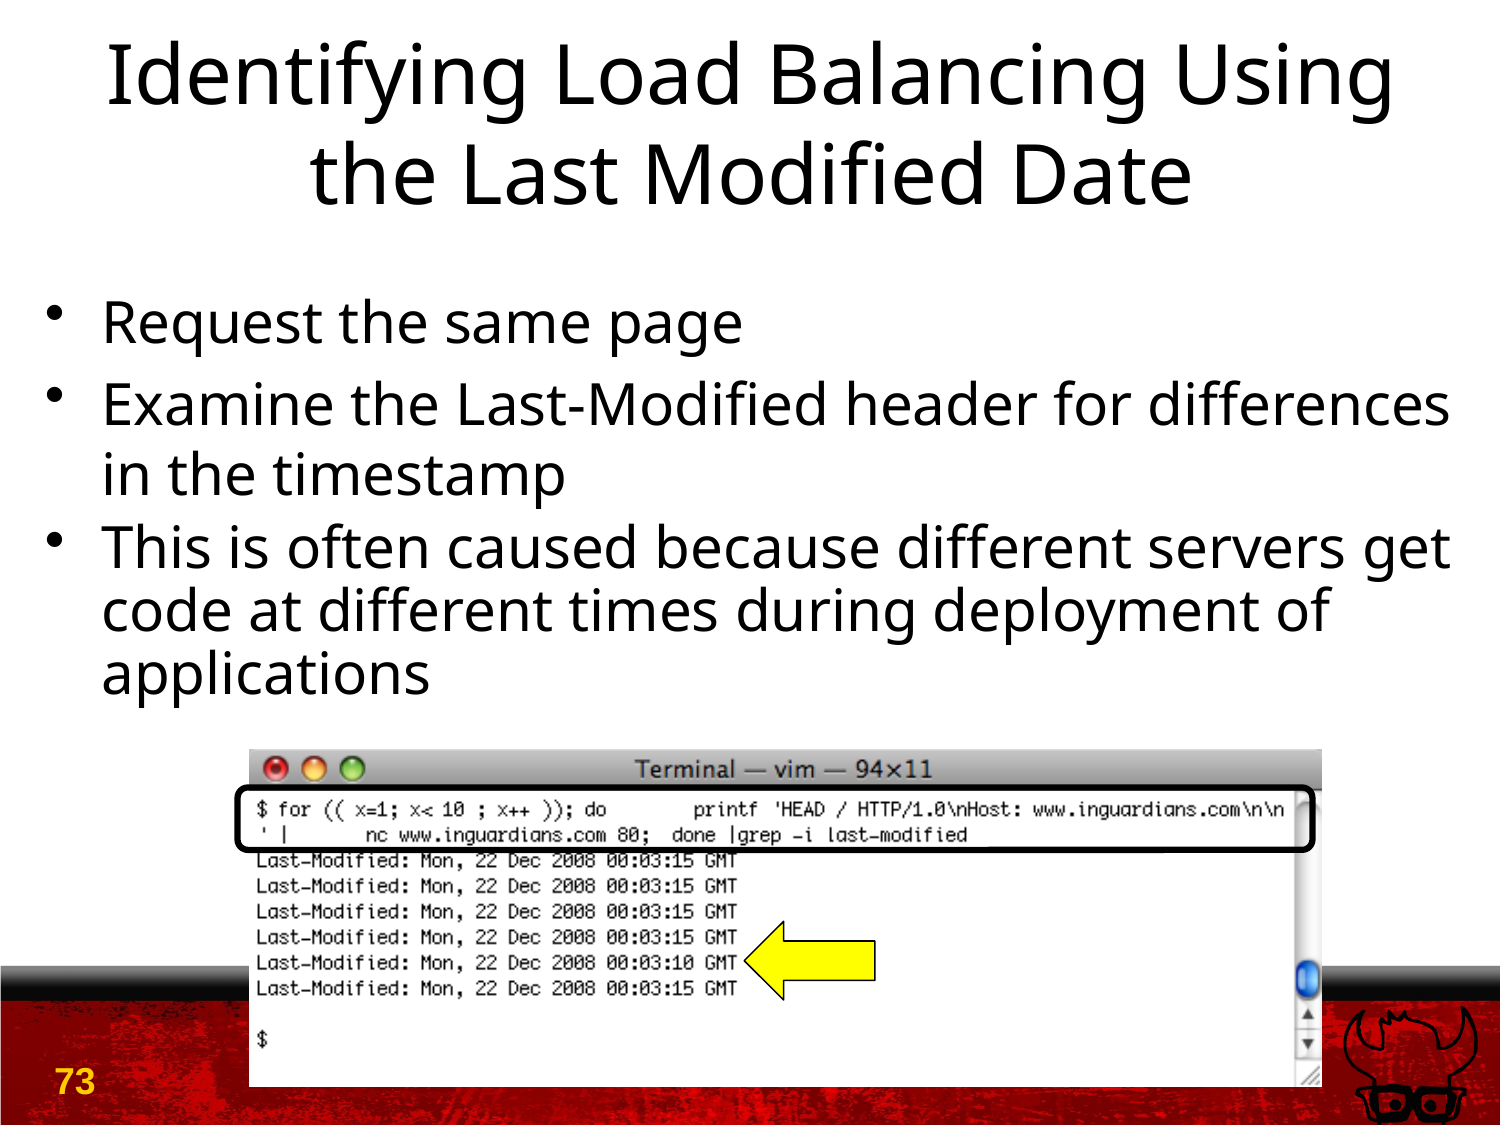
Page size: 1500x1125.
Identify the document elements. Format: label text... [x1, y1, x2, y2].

picture [0, 282, 1500, 1125]
text_box [237, 788, 244, 850]
title Identifying Load Balancing Using the Last Modified Date [35, 24, 1469, 219]
list Request the same page Examine the Last-Modified header for differences in the timestamp This is often caused because different servers get code at different times during deployment of applications [29, 277, 1468, 953]
